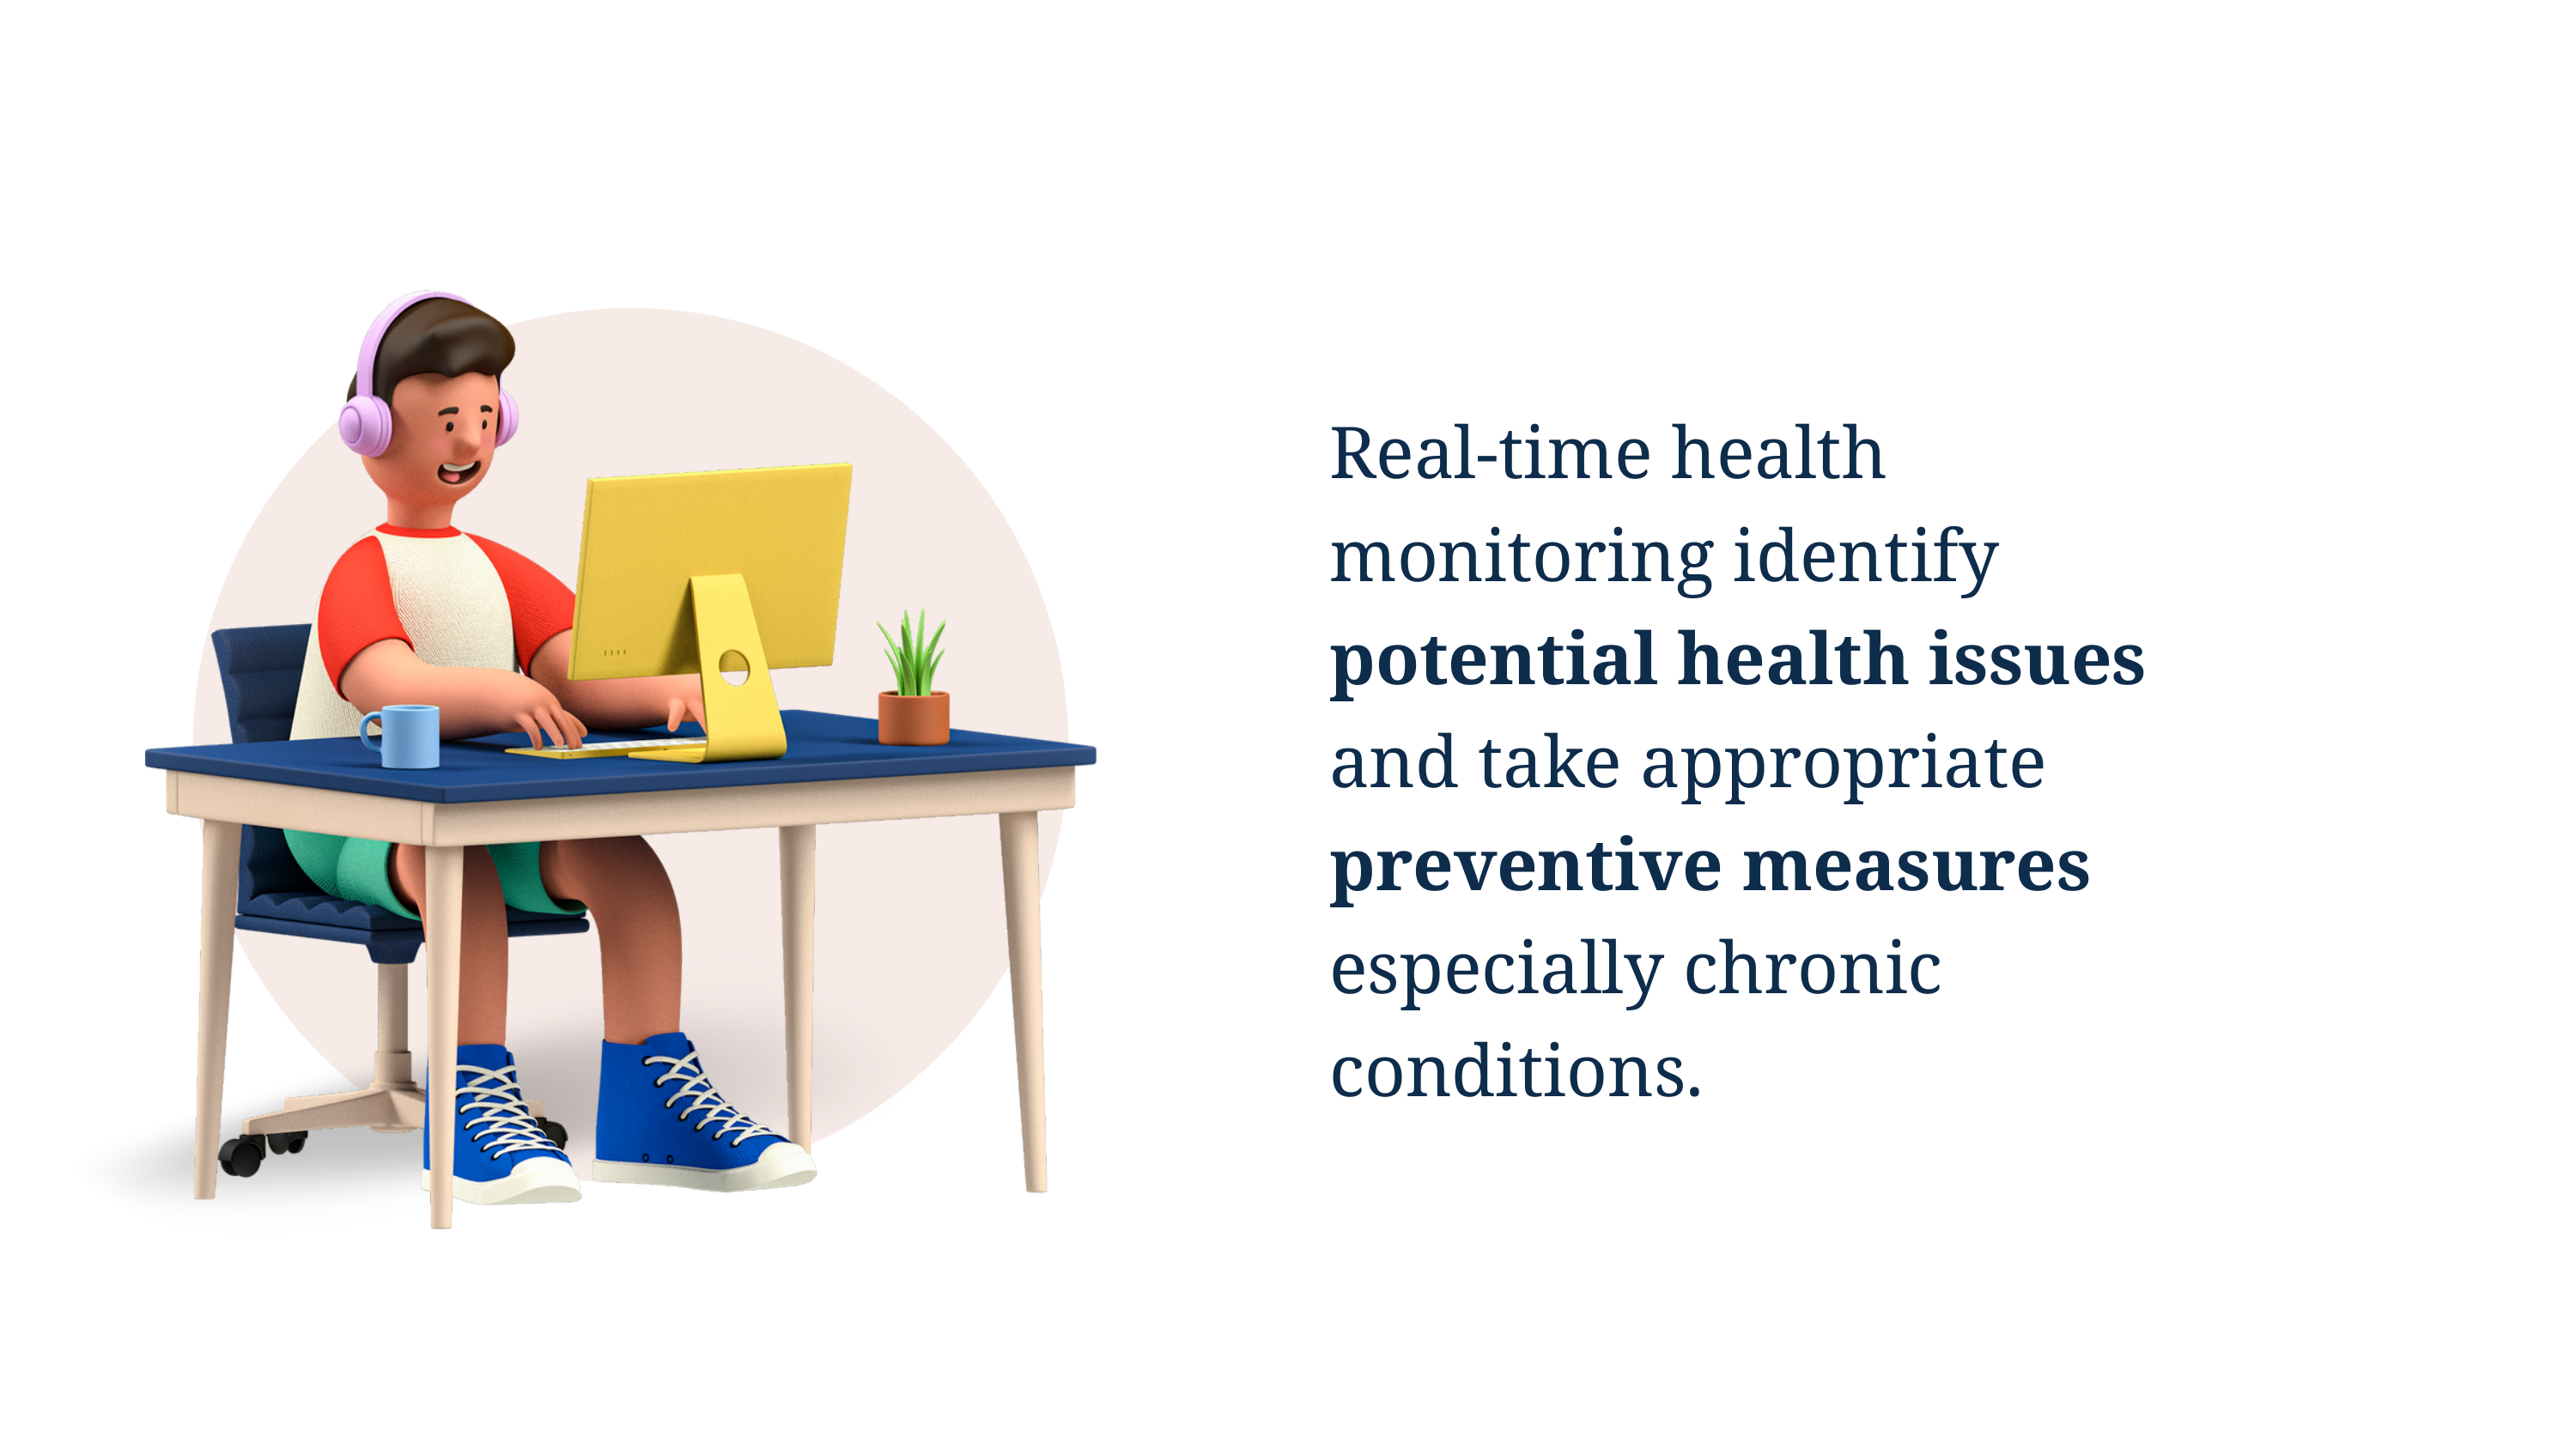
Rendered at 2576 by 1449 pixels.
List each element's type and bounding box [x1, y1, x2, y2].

text_box [1265, 390, 2378, 1149]
text_box [65, 289, 1097, 1241]
